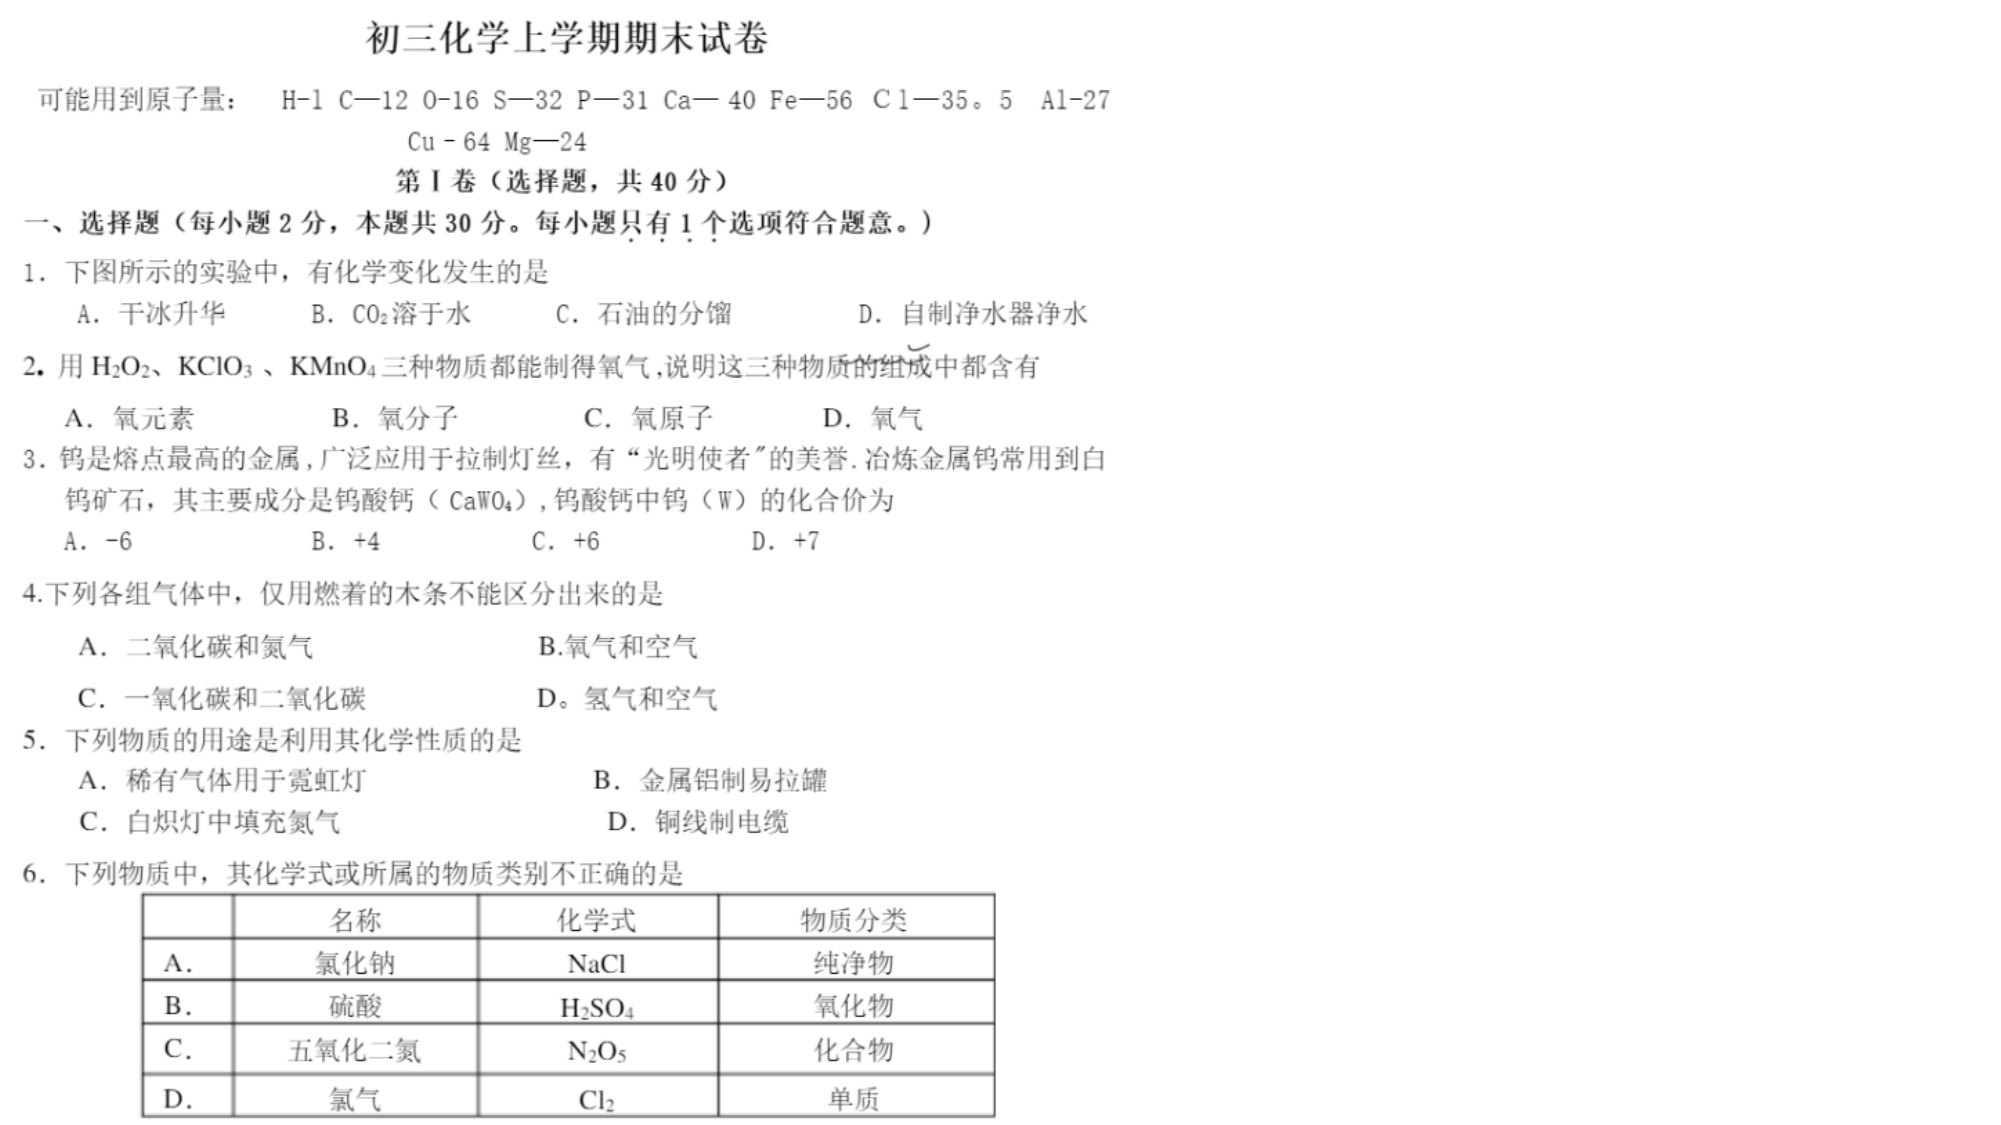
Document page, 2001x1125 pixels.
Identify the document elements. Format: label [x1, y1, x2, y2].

picture [0, 0, 1177, 1125]
